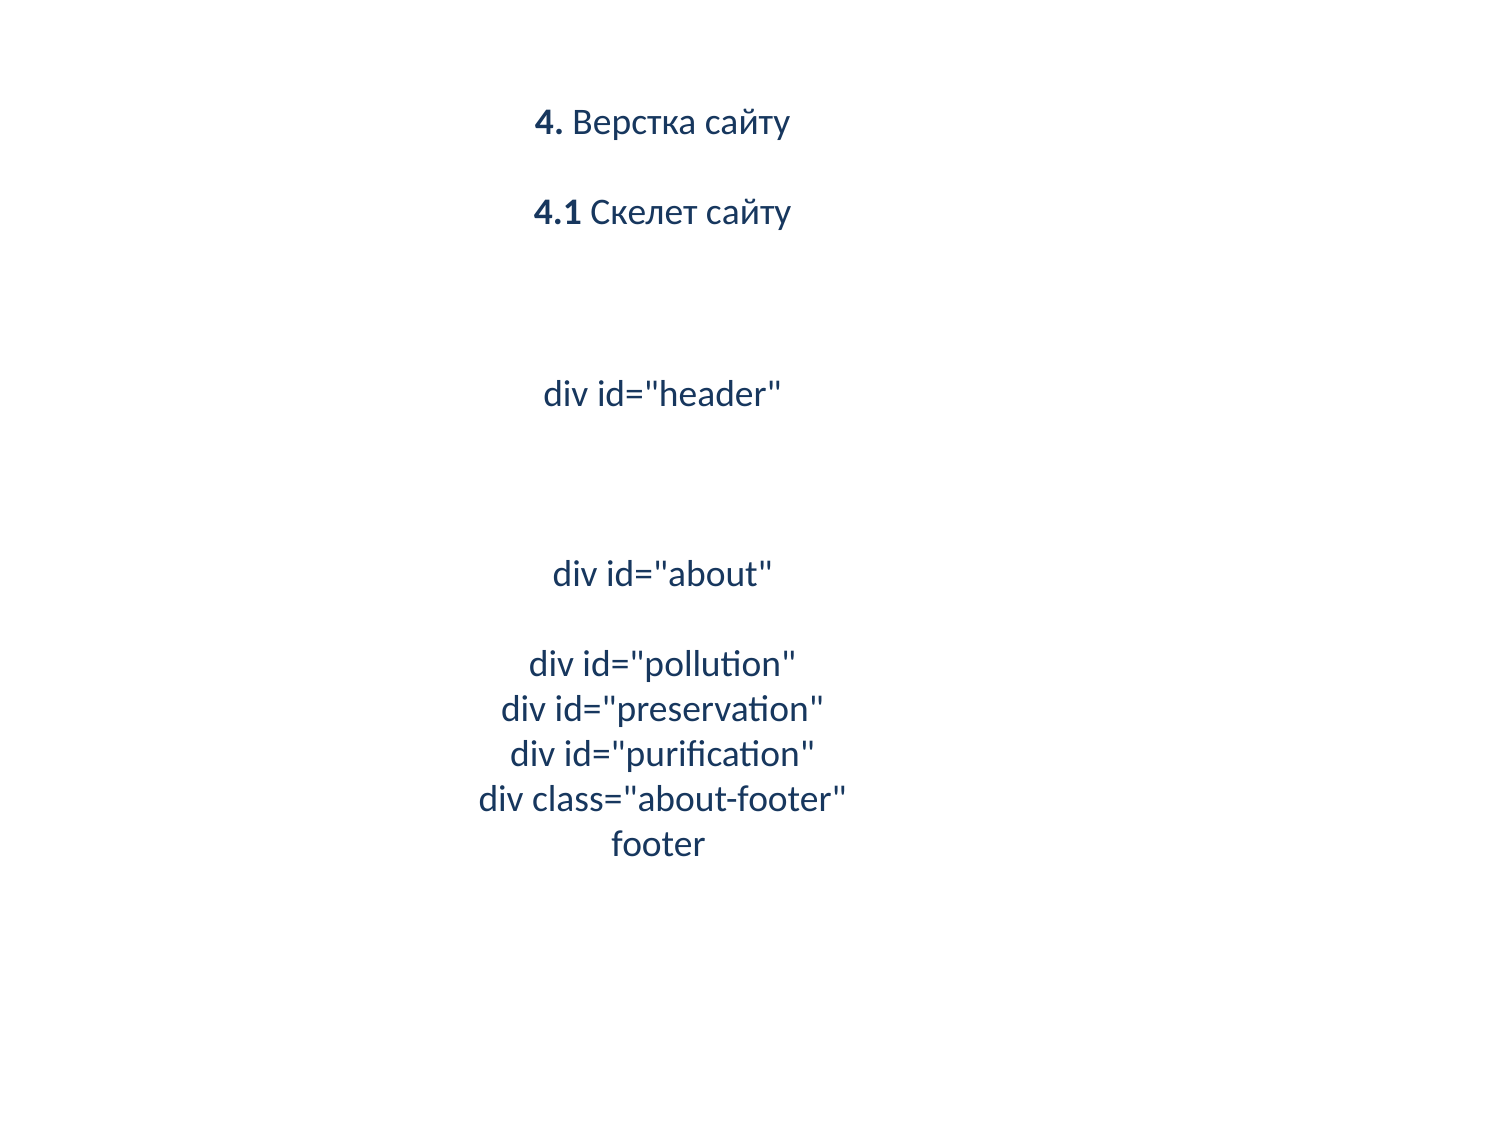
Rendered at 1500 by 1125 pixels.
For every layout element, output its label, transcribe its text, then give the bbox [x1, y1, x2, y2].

text_box 4. Верстка сайту 4.1 Скелет сайту [519, 89, 807, 240]
text_box div id="header" div id="about" div id="pollution" div id="preservation" div id="purification" div class="about-footer" footer [463, 361, 862, 872]
